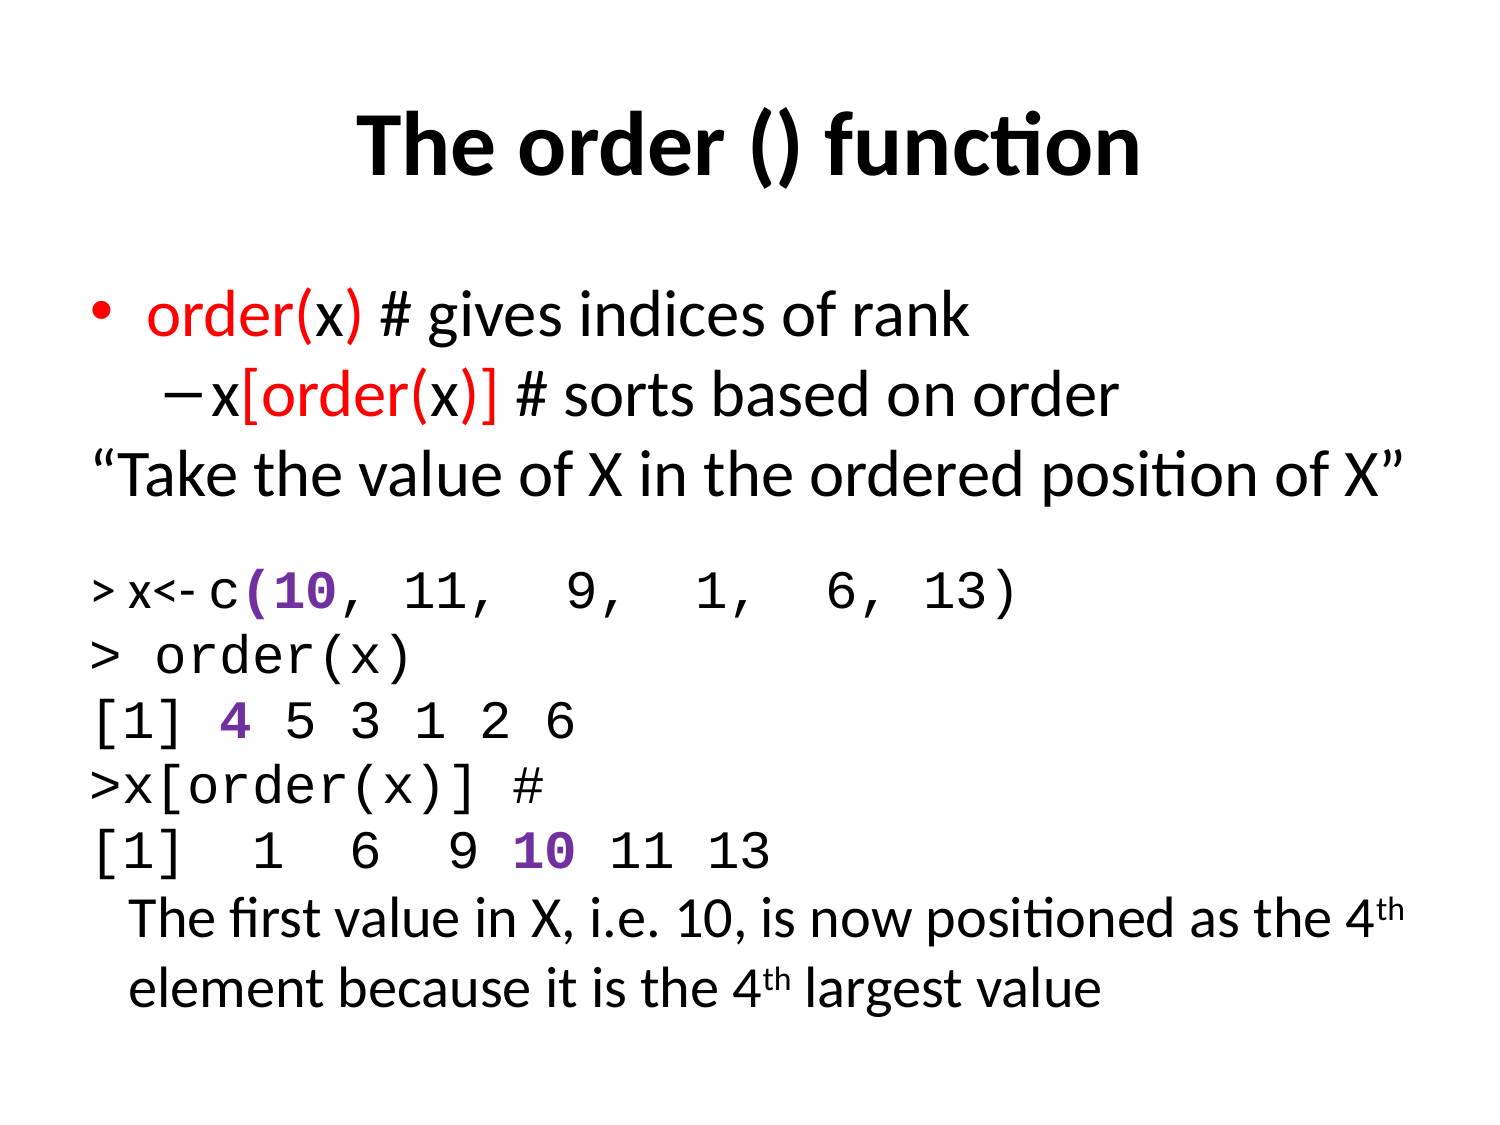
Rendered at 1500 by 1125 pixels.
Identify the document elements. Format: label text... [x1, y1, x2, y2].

text_box order(x) # gives indices of rank x[order(x)] # sorts based on order “Take the value of X in the ordered position of X” > x<- c(10, 11, 9, 1, 6, 13) > order(x) [1] 4 5 3 1 2 6 >x[order(x)] # [1] 1 6 9 10 11 13 The first value in X, i.e. 10, is now positioned as the 4th element because it is the 4th largest value [74, 262, 1425, 1088]
text_box The order () function [74, 45, 1425, 233]
